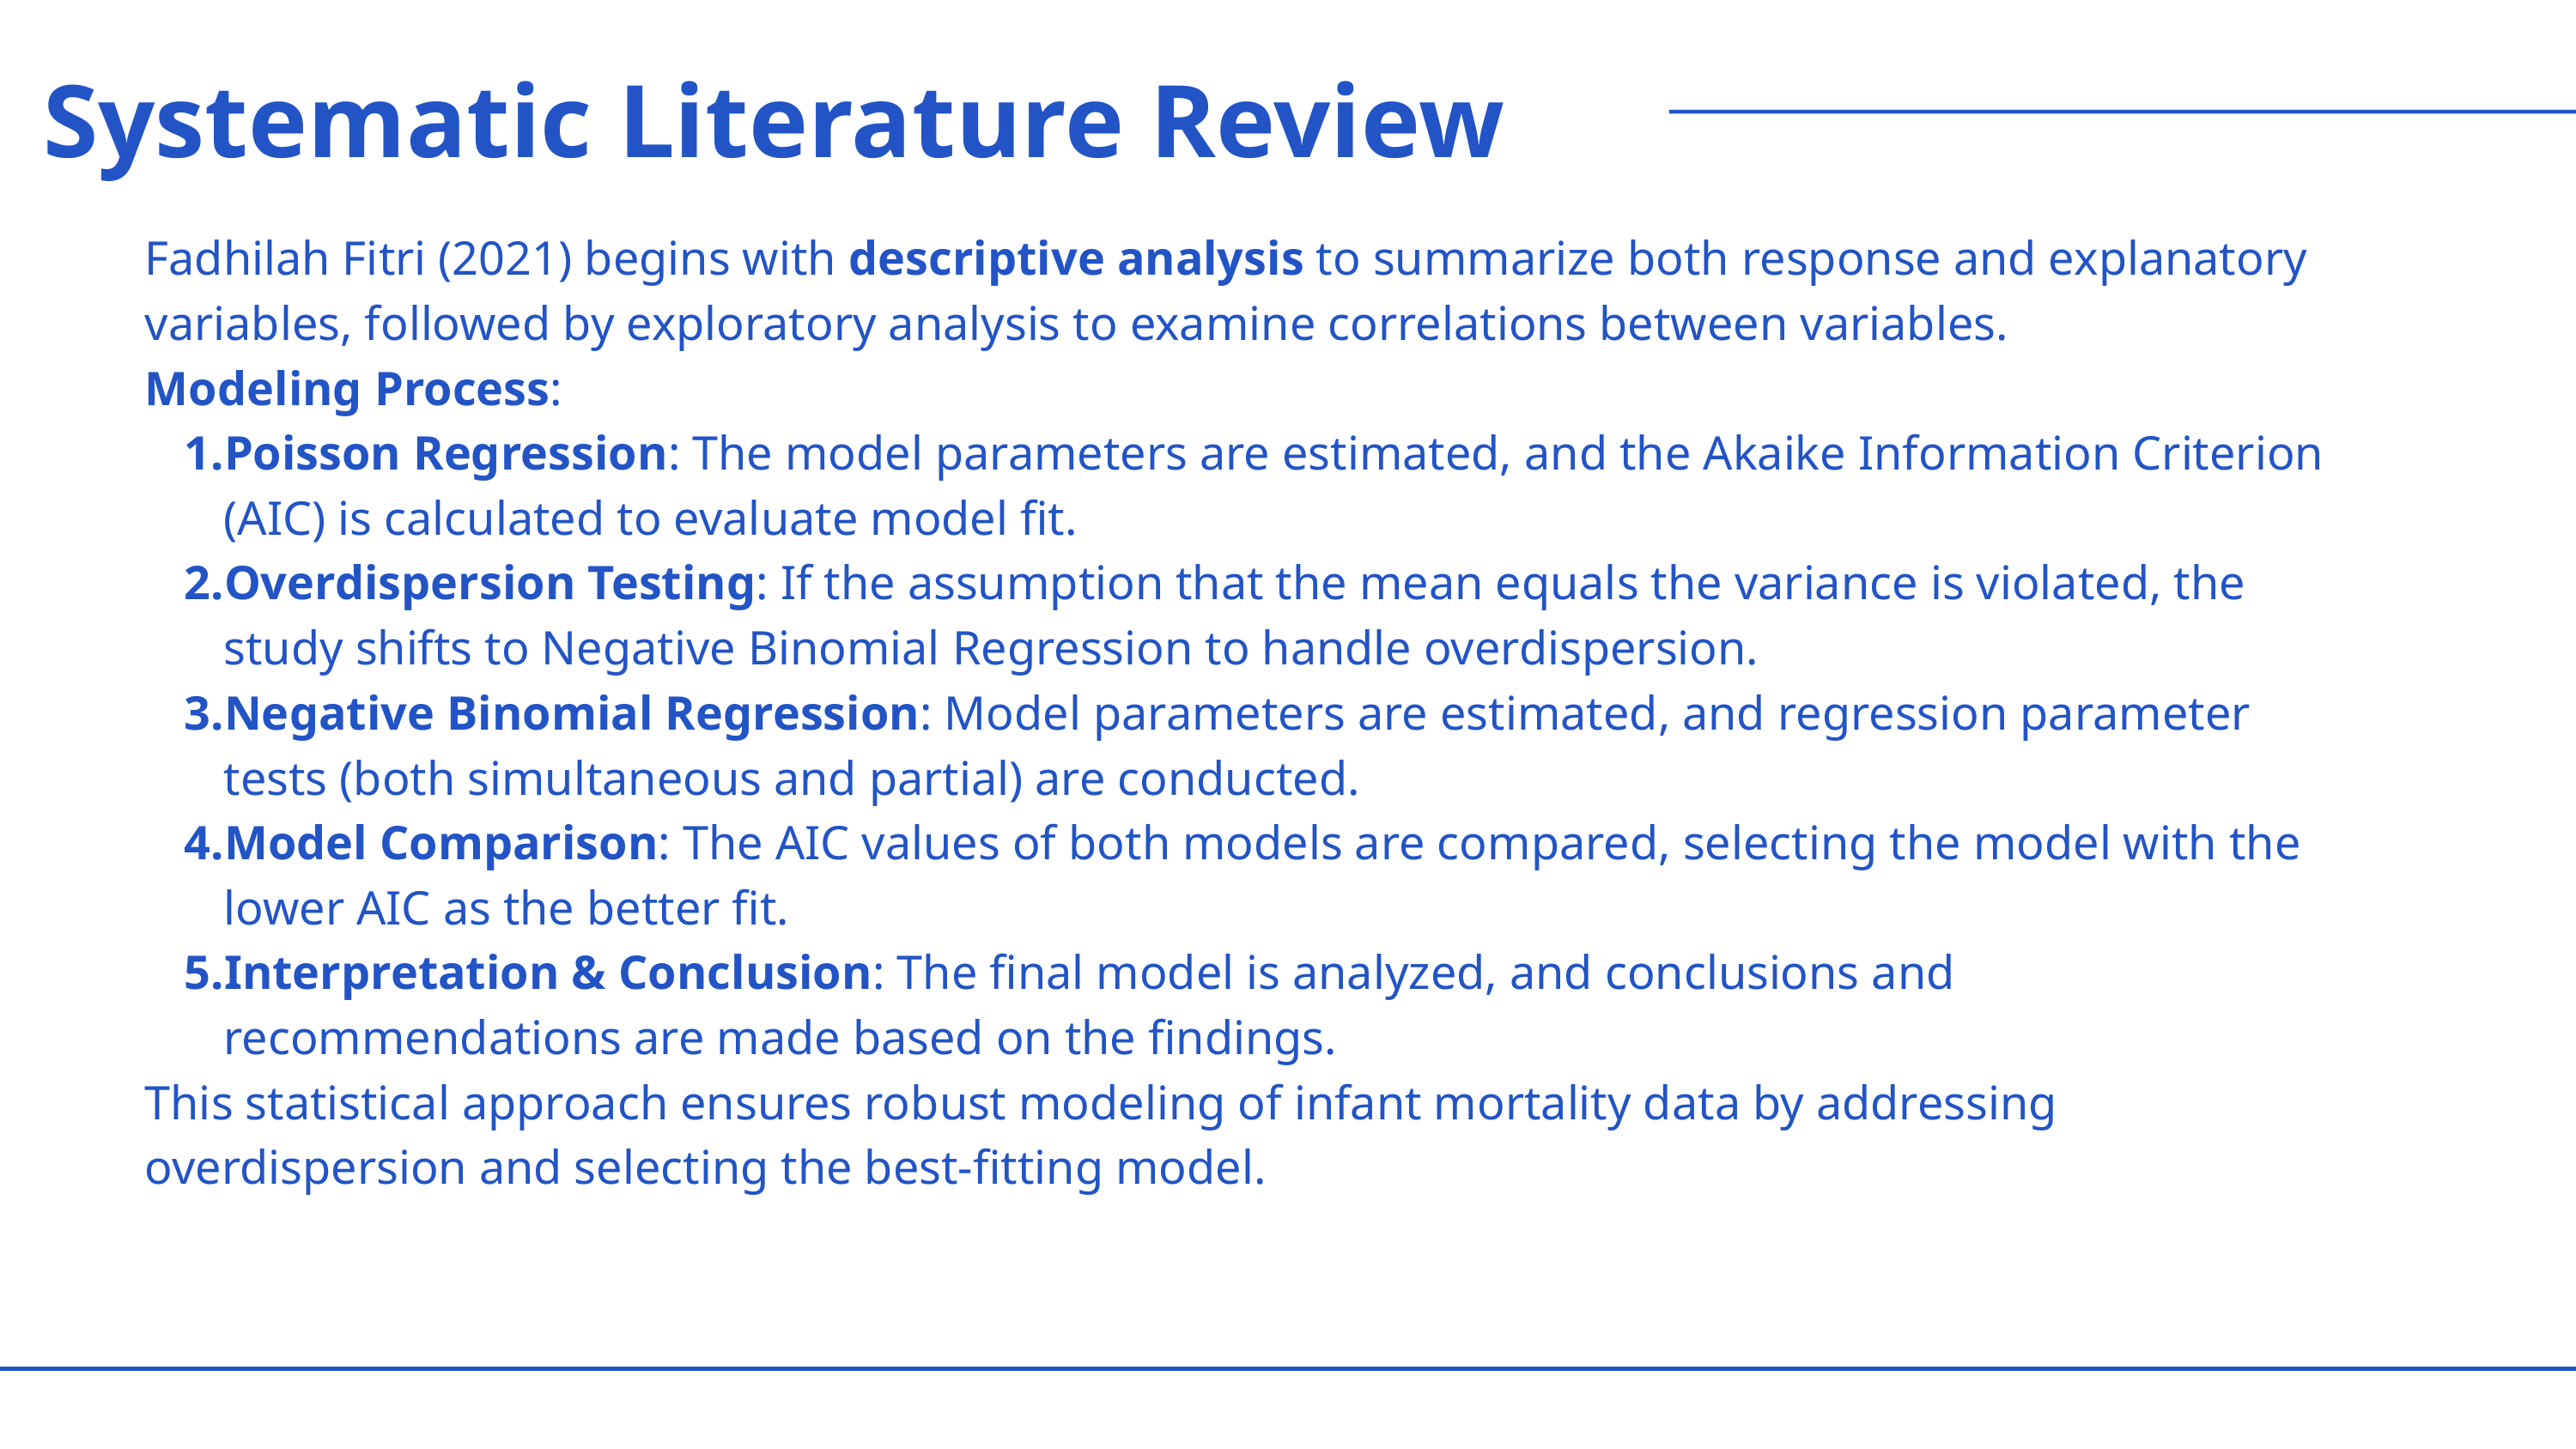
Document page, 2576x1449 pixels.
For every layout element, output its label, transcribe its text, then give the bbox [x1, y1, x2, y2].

text_box Fadhilah Fitri (2021) begins with descriptive analysis to summarize both response and explanatory variables, followed by exploratory analysis to examine correlations between variables. Modeling Process: Poisson Regression: The model parameters are estimated, and the Akaike Information Criterion (AIC) is calculated to evaluate model fit. Overdispersion Testing: If the assumption that the mean equals the variance is violated, the study shifts to Negative Binomial Regression to handle overdispersion. Negative Binomial Regression: Model parameters are estimated, and regression parameter tests (both simultaneous and partial) are conducted. Model Comparison: The AIC values of both models are compared, selecting the model with the lower AIC as the better fit. Interpretation & Conclusion: The final model is analyzed, and conclusions and recommendations are made based on the findings. This statistical approach ensures robust modeling of infant mortality data by addressing overdispersion and selecting the best-fitting model. [144, 219, 2348, 1259]
text_box Systematic Literature Review [43, 37, 1595, 178]
